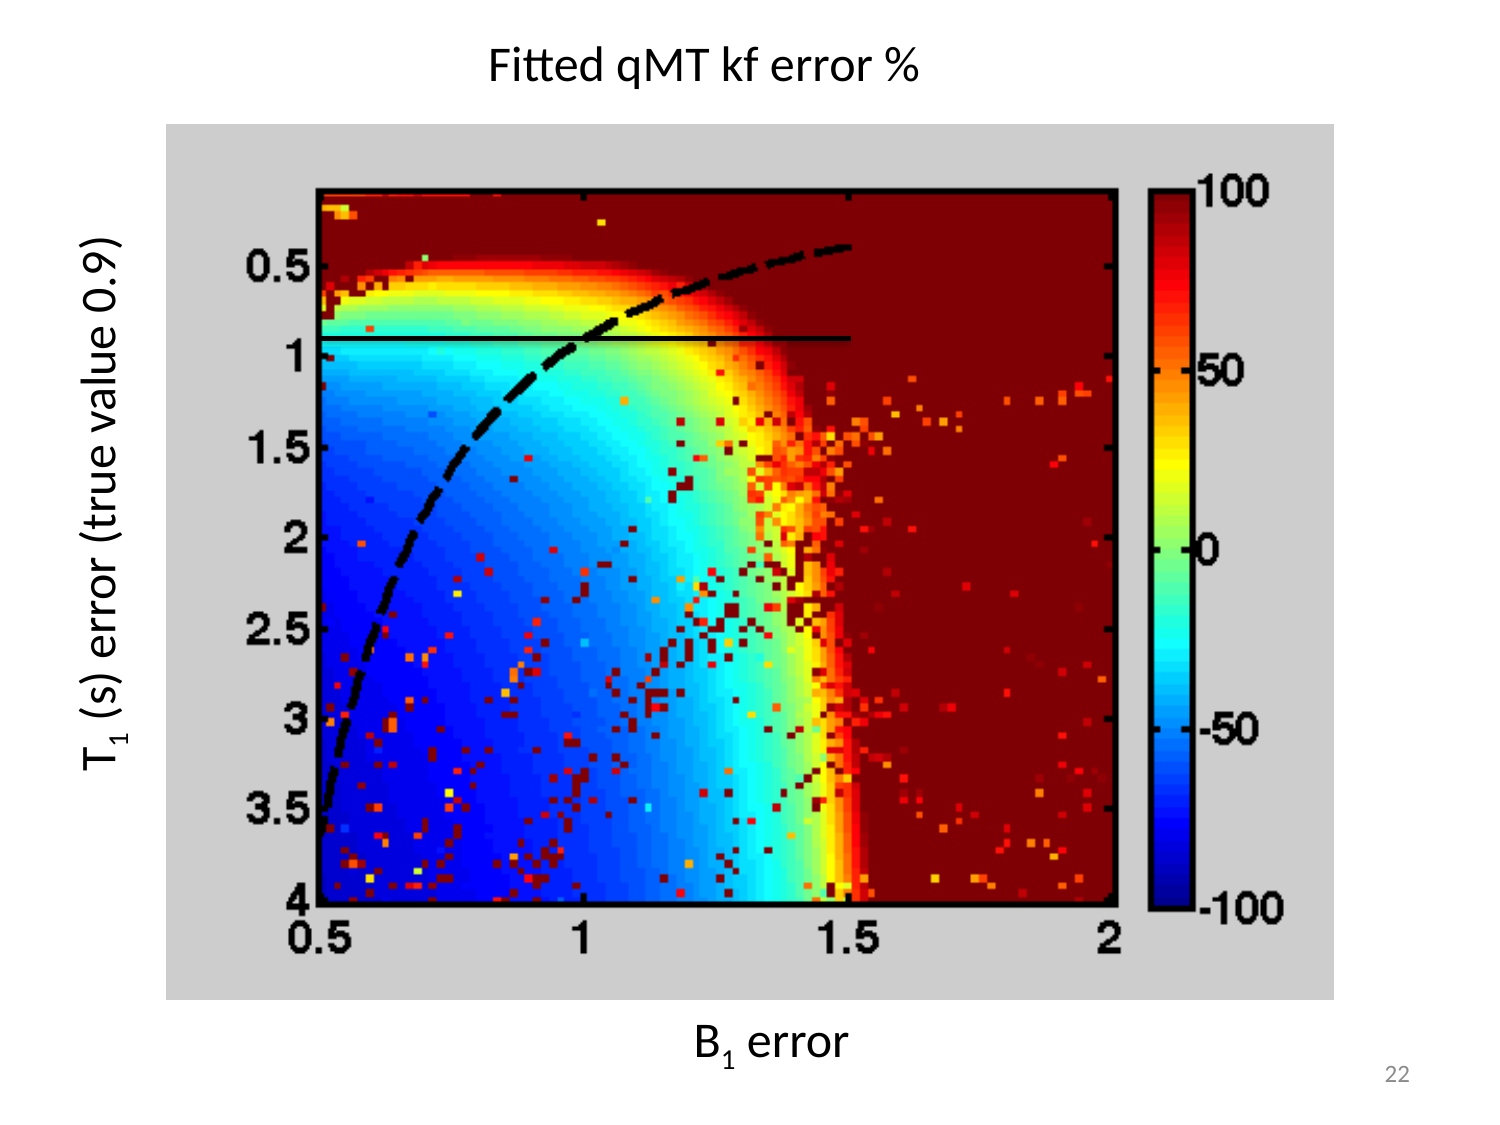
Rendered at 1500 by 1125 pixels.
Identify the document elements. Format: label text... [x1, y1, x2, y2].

text_box Fitted qMT kf error % [452, 23, 956, 99]
text_box T1 (s) error (true value 0.9) [58, 193, 161, 813]
text_box B1 error [519, 1010, 1024, 1083]
slide_number 22 [1074, 1042, 1425, 1103]
picture [166, 124, 1334, 1001]
